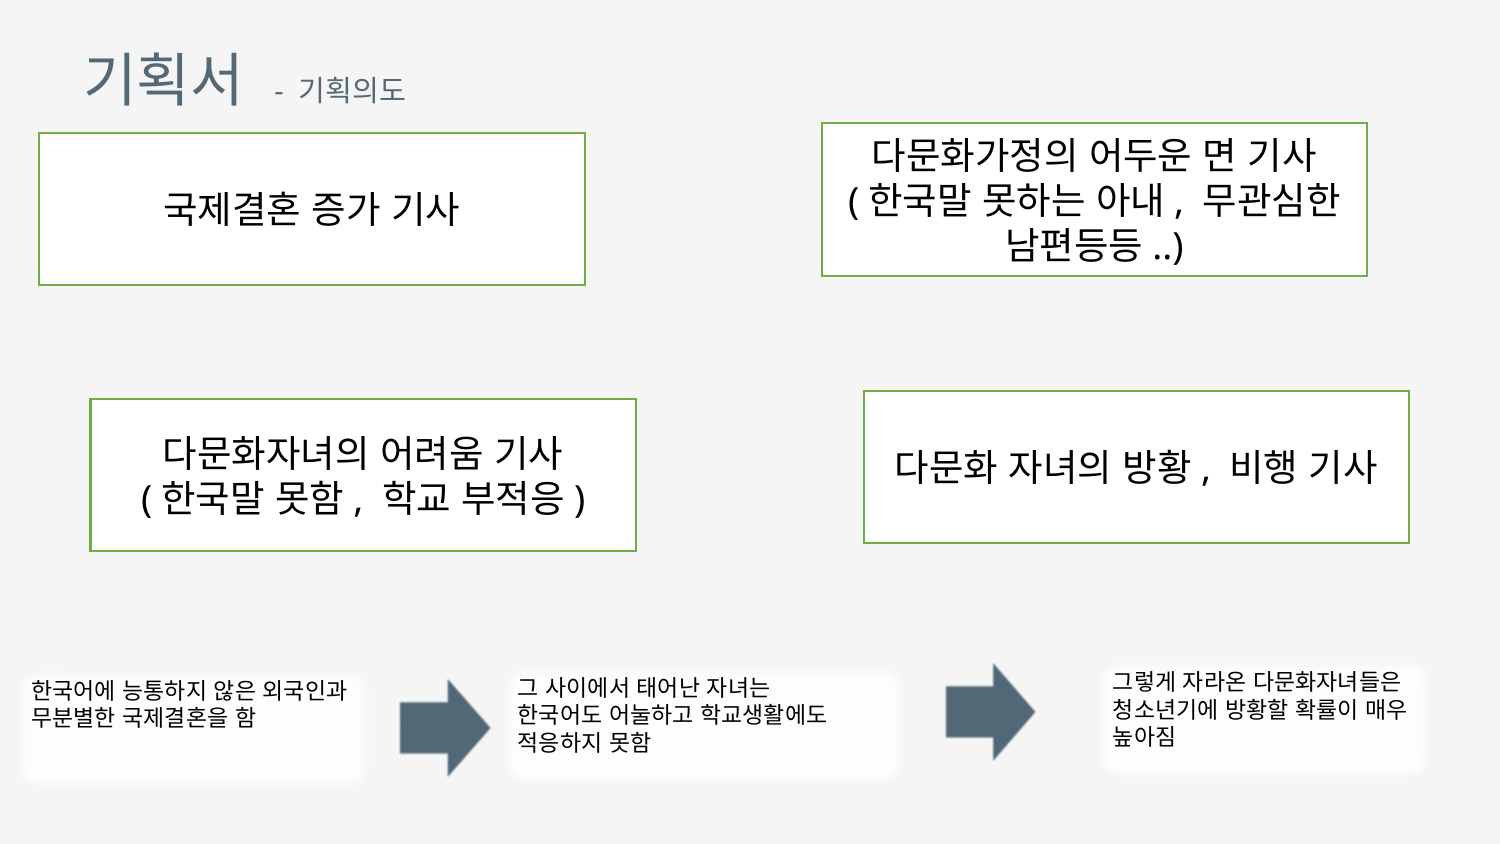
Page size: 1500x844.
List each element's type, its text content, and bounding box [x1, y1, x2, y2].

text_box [12, 665, 637, 792]
text_box 국제결혼 증가 기사 [38, 132, 586, 286]
text_box 기획서 - 기획의도 [83, 56, 413, 122]
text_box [499, 662, 1075, 789]
text_box 다문화자녀의 어려움 기사 (한국말 못함, 학교 부적응) [89, 398, 637, 552]
text_box 다문화가정의 어두운 면 기사 (한국말 못하는 아내, 무관심한 남편등등..) [821, 122, 1368, 277]
text_box 다문화 자녀의 방황, 비행 기사 [863, 390, 1410, 544]
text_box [984, 656, 1500, 783]
